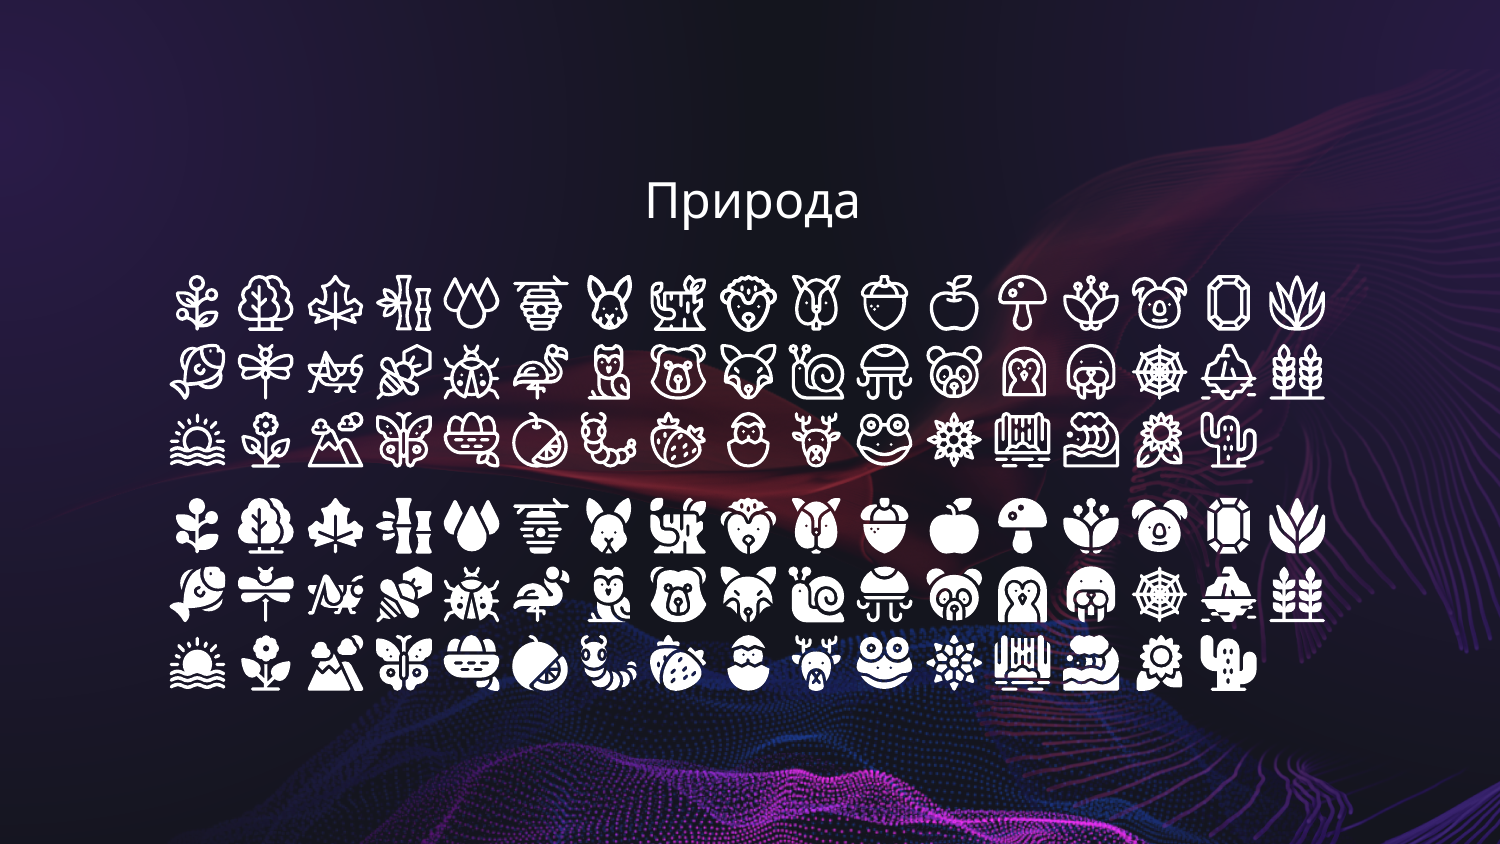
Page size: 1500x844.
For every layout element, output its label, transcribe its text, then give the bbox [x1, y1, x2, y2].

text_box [1063, 634, 1120, 691]
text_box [1200, 343, 1257, 401]
text_box [1131, 343, 1188, 400]
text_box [511, 634, 571, 691]
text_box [859, 497, 910, 554]
text_box [1207, 275, 1250, 331]
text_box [791, 497, 842, 554]
text_box [1269, 344, 1326, 400]
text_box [1207, 497, 1251, 554]
title Природа [175, 153, 1332, 233]
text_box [580, 634, 637, 691]
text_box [443, 343, 501, 400]
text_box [1131, 276, 1188, 330]
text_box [856, 636, 913, 690]
text_box [513, 343, 569, 400]
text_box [650, 343, 707, 400]
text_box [375, 497, 433, 554]
text_box [1131, 566, 1188, 623]
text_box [791, 411, 842, 468]
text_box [788, 343, 845, 400]
text_box [1269, 566, 1325, 623]
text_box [788, 566, 845, 623]
text_box [237, 343, 294, 400]
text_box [720, 343, 777, 400]
text_box [307, 350, 364, 393]
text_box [1002, 346, 1047, 397]
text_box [307, 497, 364, 554]
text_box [726, 634, 770, 691]
picture [0, 0, 1500, 844]
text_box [726, 411, 770, 468]
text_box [241, 411, 291, 468]
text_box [926, 345, 983, 399]
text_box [1063, 497, 1120, 554]
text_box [856, 566, 913, 623]
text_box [650, 566, 707, 623]
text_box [720, 497, 777, 555]
text_box [175, 275, 219, 331]
text_box [856, 343, 913, 400]
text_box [512, 566, 570, 623]
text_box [994, 411, 1051, 468]
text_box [375, 634, 433, 692]
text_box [791, 274, 842, 331]
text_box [997, 497, 1048, 554]
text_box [994, 634, 1051, 691]
text_box [512, 411, 568, 468]
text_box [1200, 566, 1257, 623]
text_box [1200, 635, 1257, 691]
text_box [375, 274, 433, 332]
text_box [168, 413, 226, 467]
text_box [443, 634, 500, 692]
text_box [307, 411, 365, 468]
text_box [237, 497, 295, 554]
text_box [441, 499, 502, 552]
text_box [1200, 411, 1257, 468]
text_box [586, 274, 633, 330]
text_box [168, 566, 226, 623]
text_box [1269, 275, 1325, 331]
text_box [926, 412, 982, 468]
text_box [512, 497, 570, 554]
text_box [375, 566, 433, 623]
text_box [719, 274, 778, 332]
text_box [168, 343, 226, 401]
text_box [1136, 411, 1183, 468]
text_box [237, 566, 294, 623]
text_box [513, 275, 569, 331]
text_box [997, 566, 1048, 623]
text_box [376, 344, 432, 400]
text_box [587, 566, 631, 623]
text_box [175, 498, 219, 554]
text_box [1136, 634, 1184, 691]
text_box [307, 634, 364, 692]
text_box [1063, 274, 1119, 331]
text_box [168, 636, 226, 690]
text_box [443, 566, 500, 623]
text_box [1066, 343, 1116, 401]
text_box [649, 497, 707, 554]
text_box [443, 411, 500, 468]
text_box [1131, 499, 1188, 553]
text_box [240, 634, 291, 691]
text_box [307, 573, 364, 615]
text_box [929, 275, 979, 331]
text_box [1063, 411, 1120, 468]
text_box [649, 634, 707, 692]
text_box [1066, 566, 1116, 623]
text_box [856, 413, 913, 467]
text_box [307, 274, 364, 331]
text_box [997, 274, 1048, 332]
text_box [720, 566, 777, 623]
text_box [925, 634, 983, 691]
text_box [580, 411, 637, 468]
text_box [859, 274, 910, 331]
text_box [585, 497, 633, 554]
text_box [1269, 497, 1326, 554]
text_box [650, 411, 707, 468]
text_box [443, 277, 500, 329]
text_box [587, 343, 631, 400]
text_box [375, 411, 432, 468]
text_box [926, 568, 983, 621]
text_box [929, 497, 979, 554]
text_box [650, 274, 707, 331]
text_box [791, 634, 842, 692]
text_box [237, 275, 294, 331]
